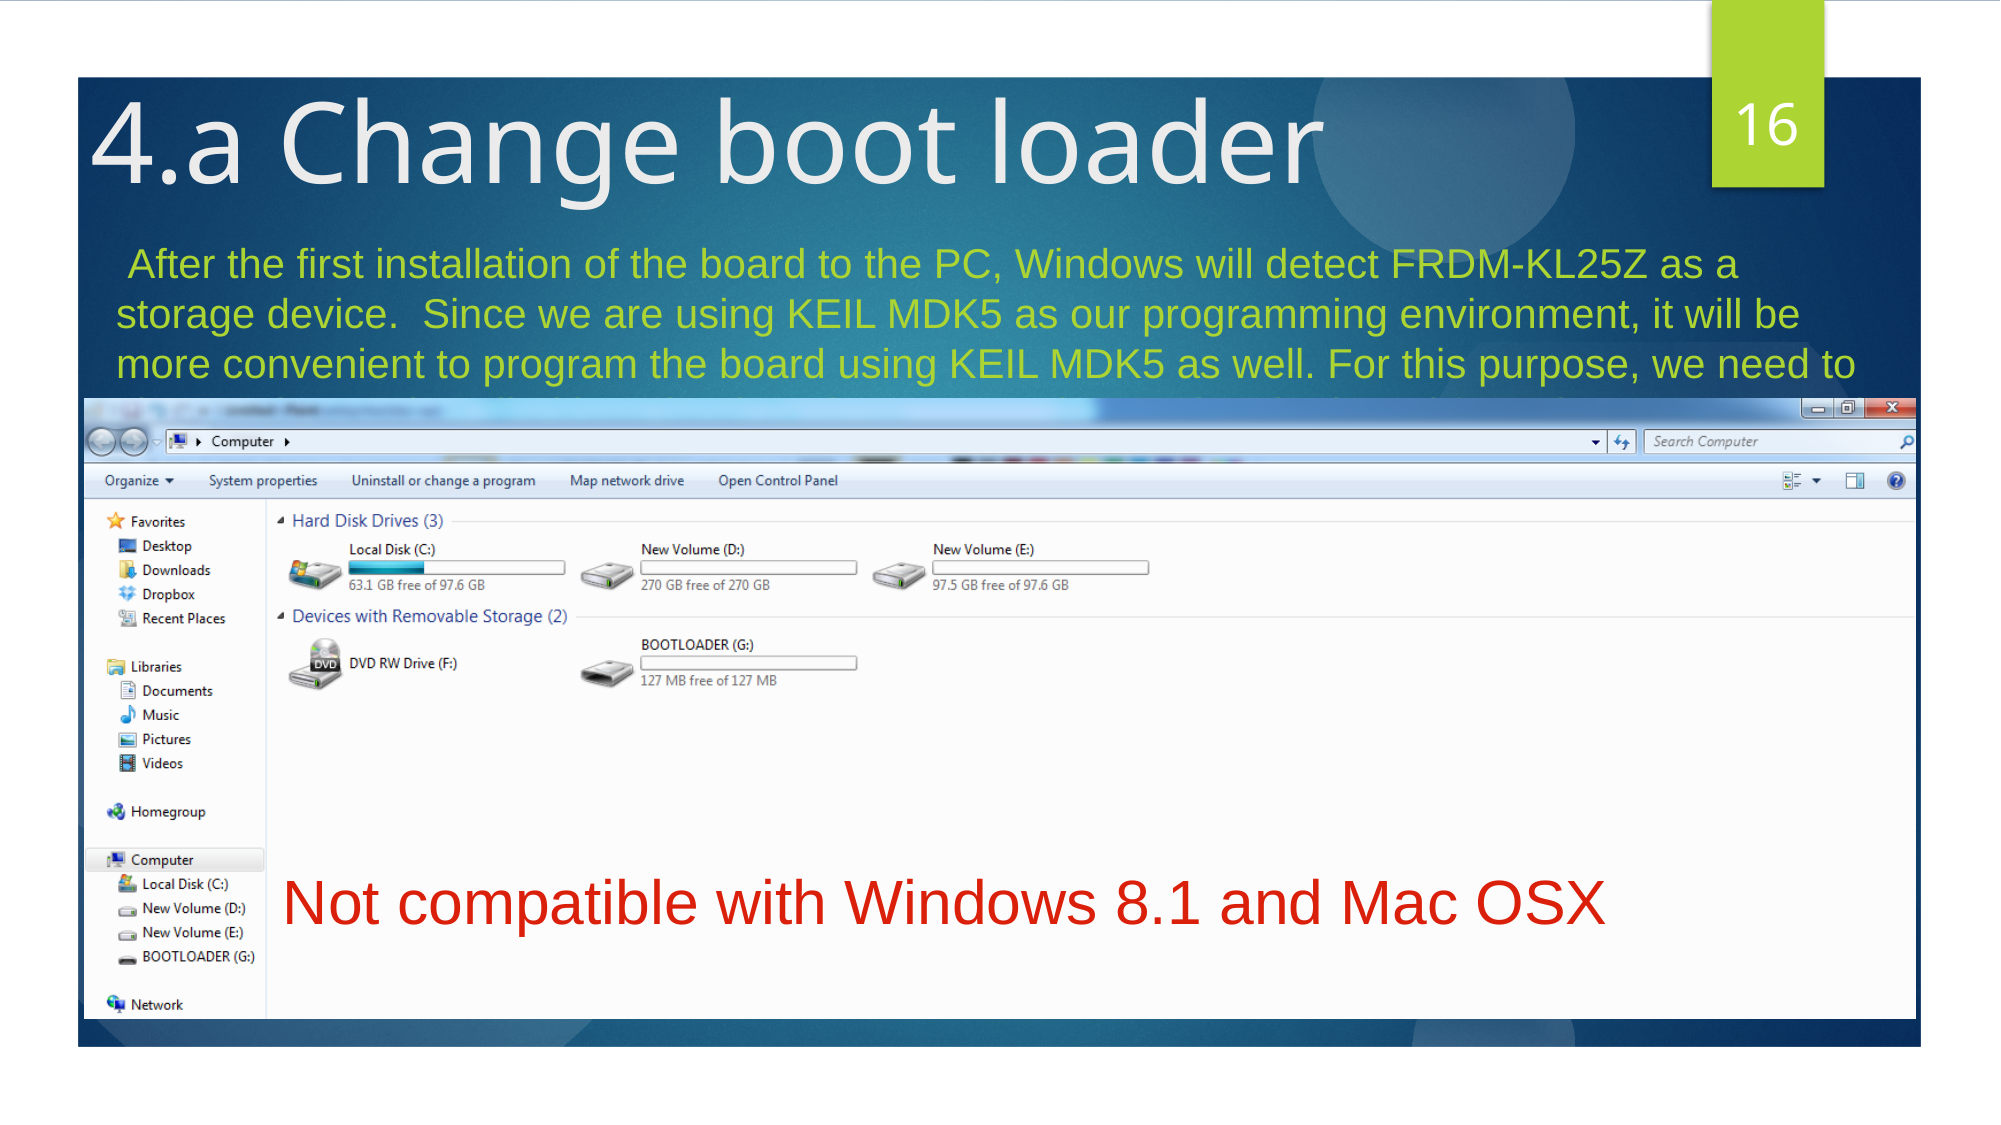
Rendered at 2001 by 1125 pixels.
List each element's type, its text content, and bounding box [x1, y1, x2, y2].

list After the first installation of the board to the PC, Windows will detect FRDM-KL25Z as a storage device. Since we are using KEIL MDK5 as our programming environment, it will be more convenient to program the board using KEIL MDK5 as well. For this purpose, we need to change the pre-installed boot loader. First you need to unplug the board from the USB port and then while you are pressing the reset button re-plug the board to one of your USB ports. This time a boot loader drive will appear on your computer. Now you just need to drag and drop the DEBUG-APP_Pemicro_v108.SDA on this folder so the next time you attach the board, you will be able to program it via KEIL MDK5. Link to DEBUG-APP_Pemicro_v108.SDA : https://www.dropbox.com/s/e8rarpanuybjehs/DEBUG-APP_Pemicro_v108.SDA [108, 229, 1892, 398]
text_box 3. Fill out the form [79, 663, 84, 828]
picture [79, 78, 1920, 1046]
title 4.a Change boot loader [83, 47, 1531, 215]
text_box 16 [1697, 79, 1836, 174]
